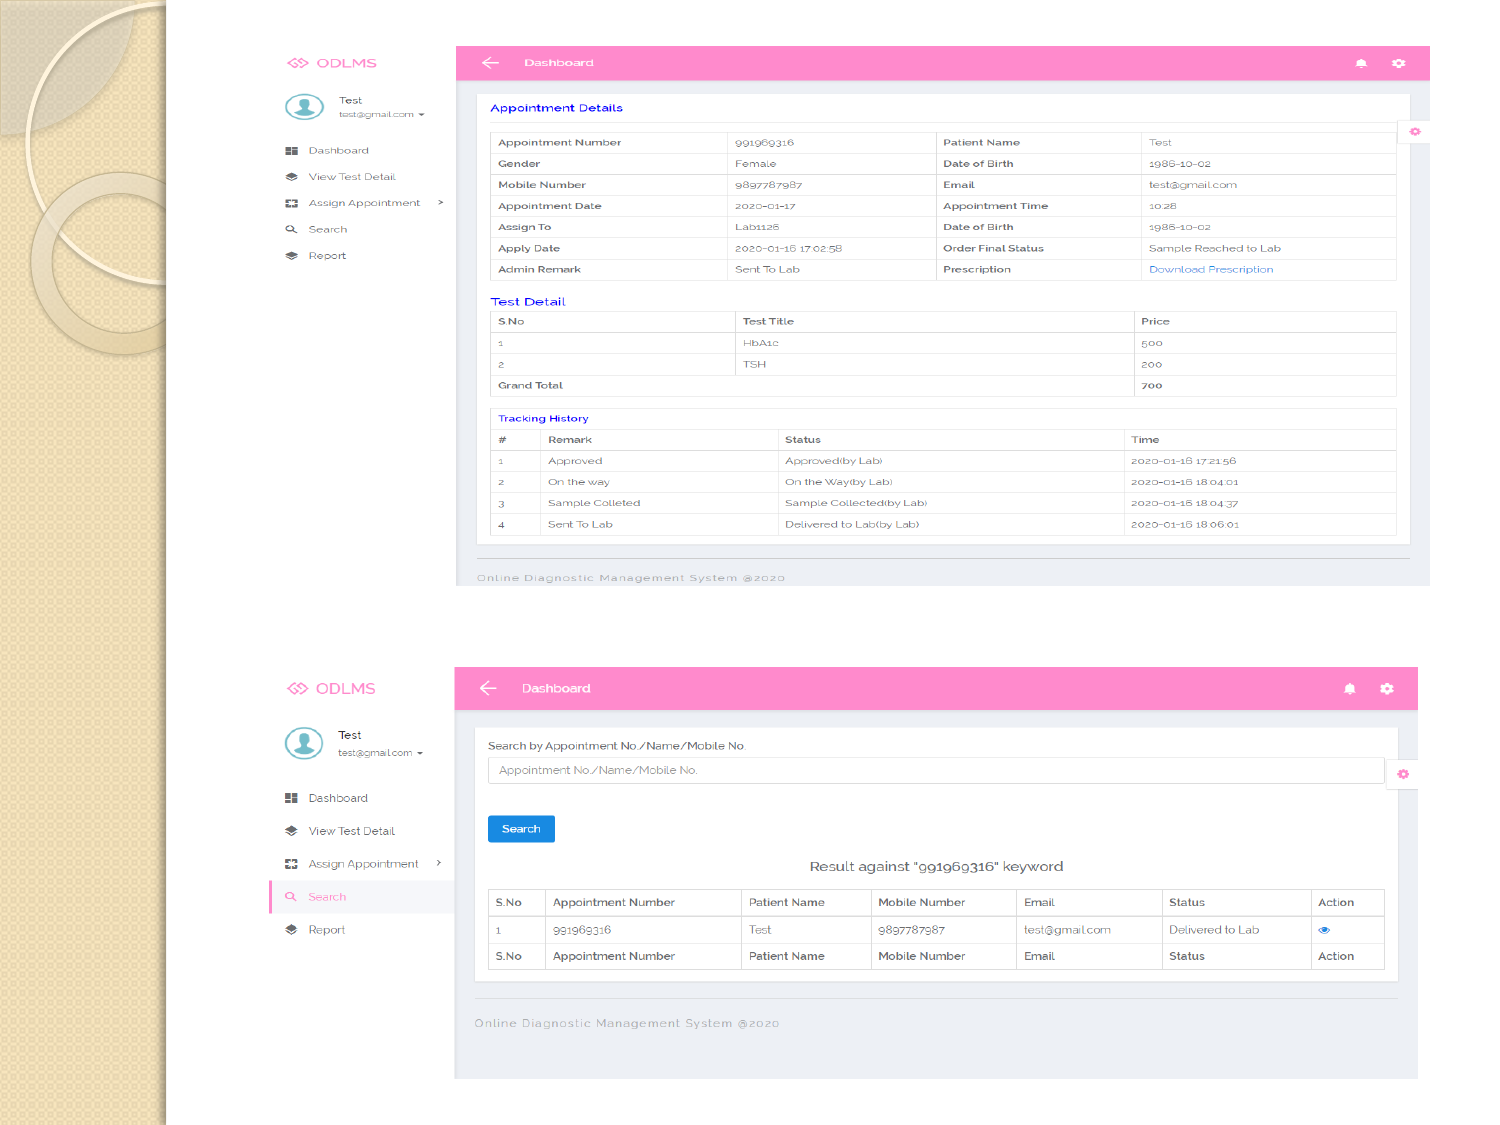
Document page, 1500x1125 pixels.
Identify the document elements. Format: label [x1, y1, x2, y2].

picture [269, 667, 1419, 1080]
picture [269, 46, 1430, 587]
